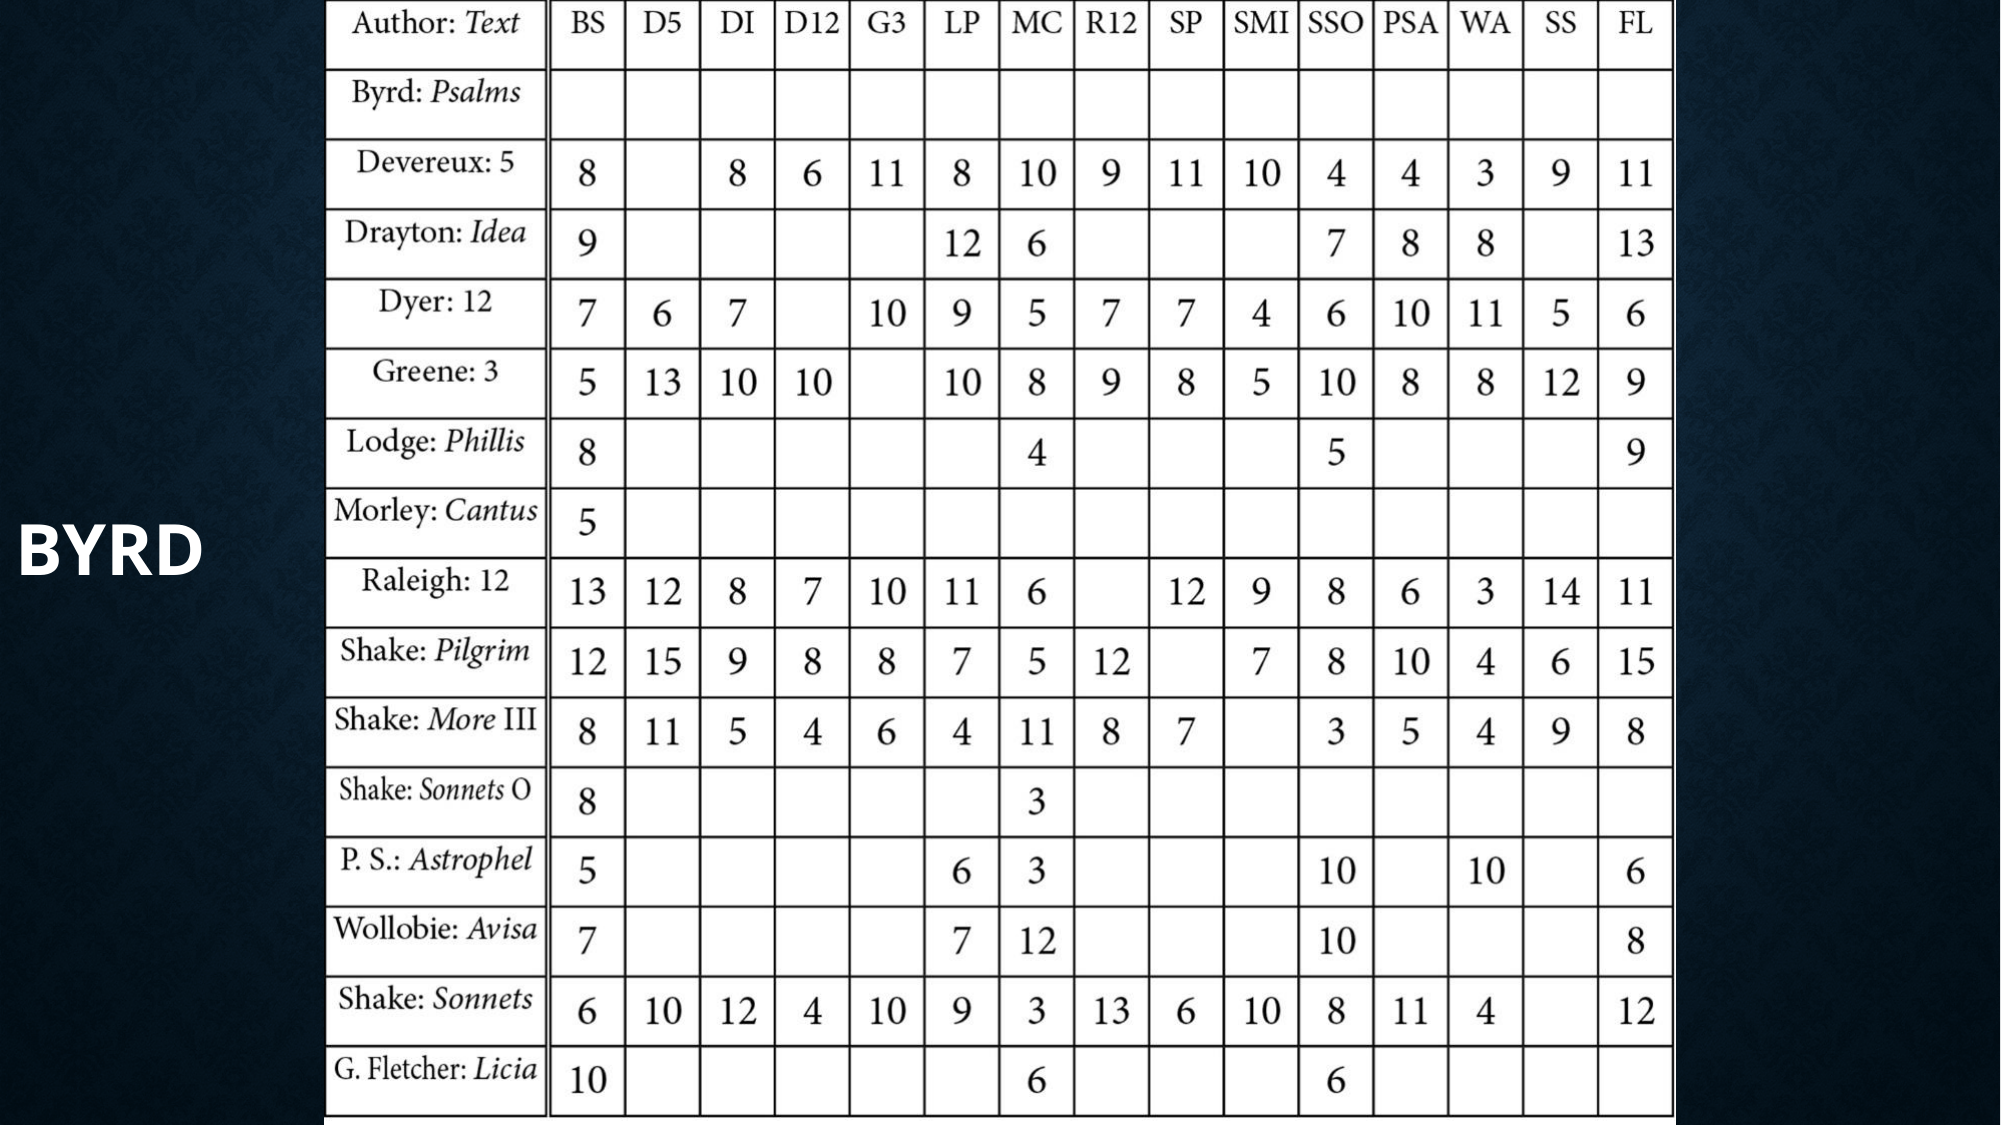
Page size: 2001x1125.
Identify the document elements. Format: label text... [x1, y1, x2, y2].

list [324, 0, 1676, 1125]
title BYrd [0, 443, 317, 662]
